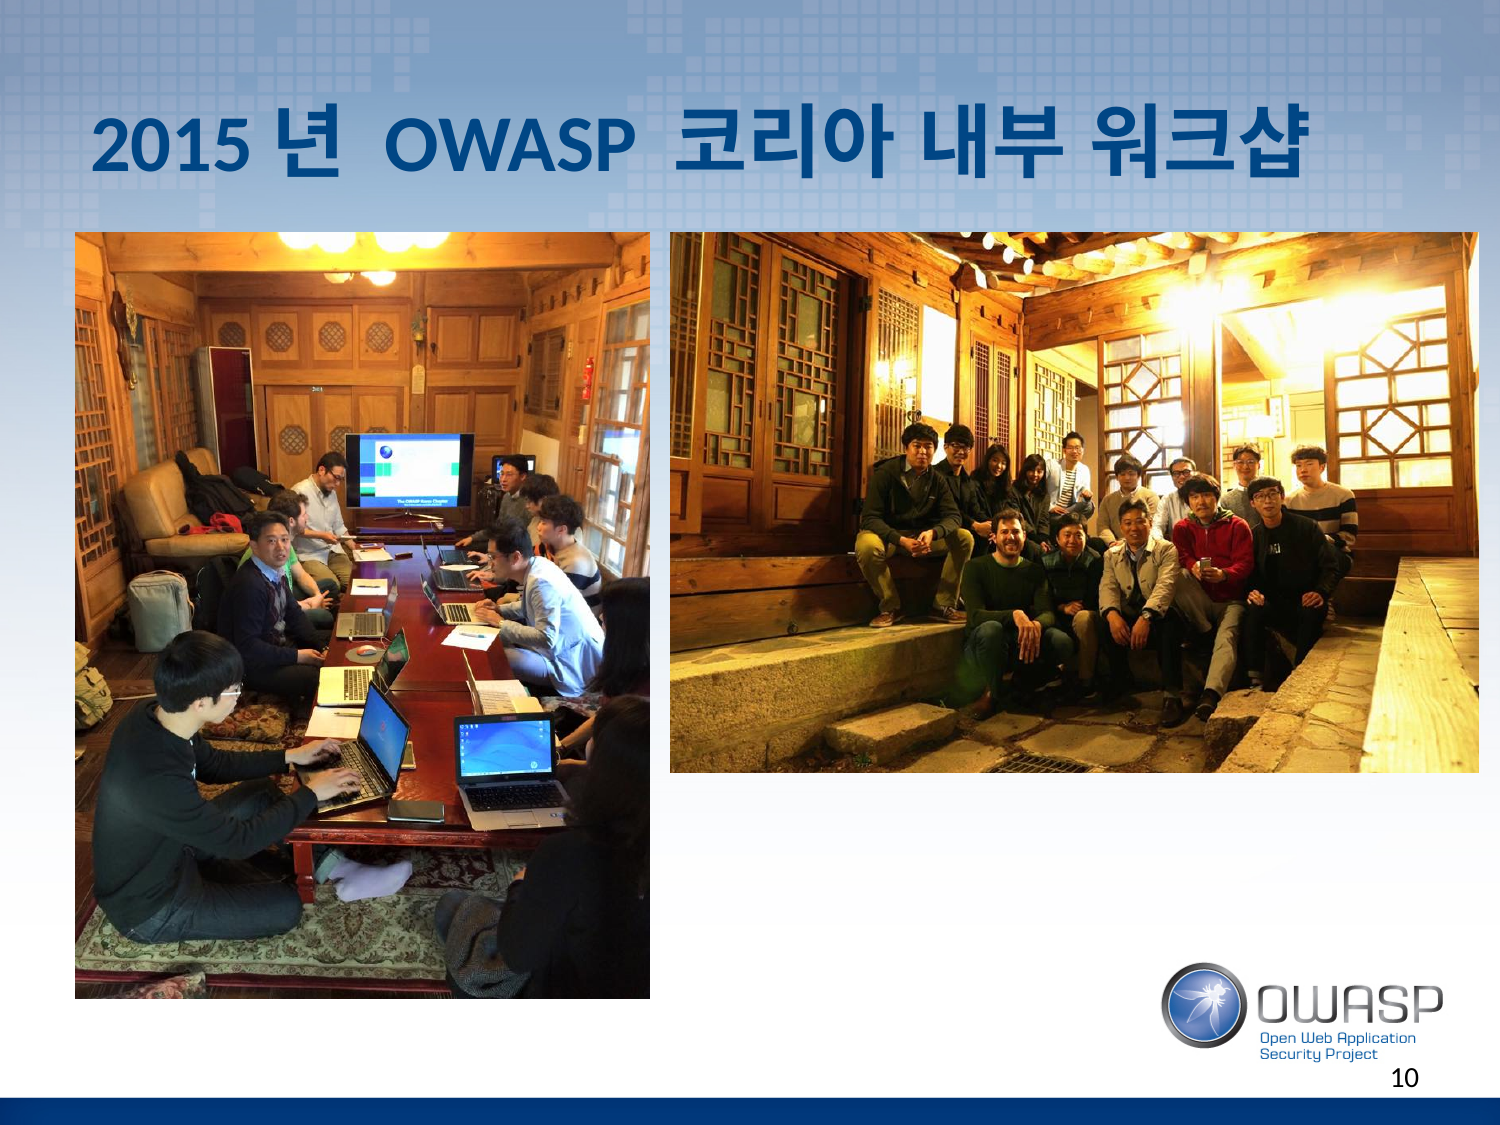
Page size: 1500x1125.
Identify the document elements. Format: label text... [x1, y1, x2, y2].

picture [0, 0, 1500, 1125]
title 2015년 OWASP 코리아 내부 워크샵 [75, 45, 1425, 233]
slide_number 10 [1374, 1051, 1479, 1112]
